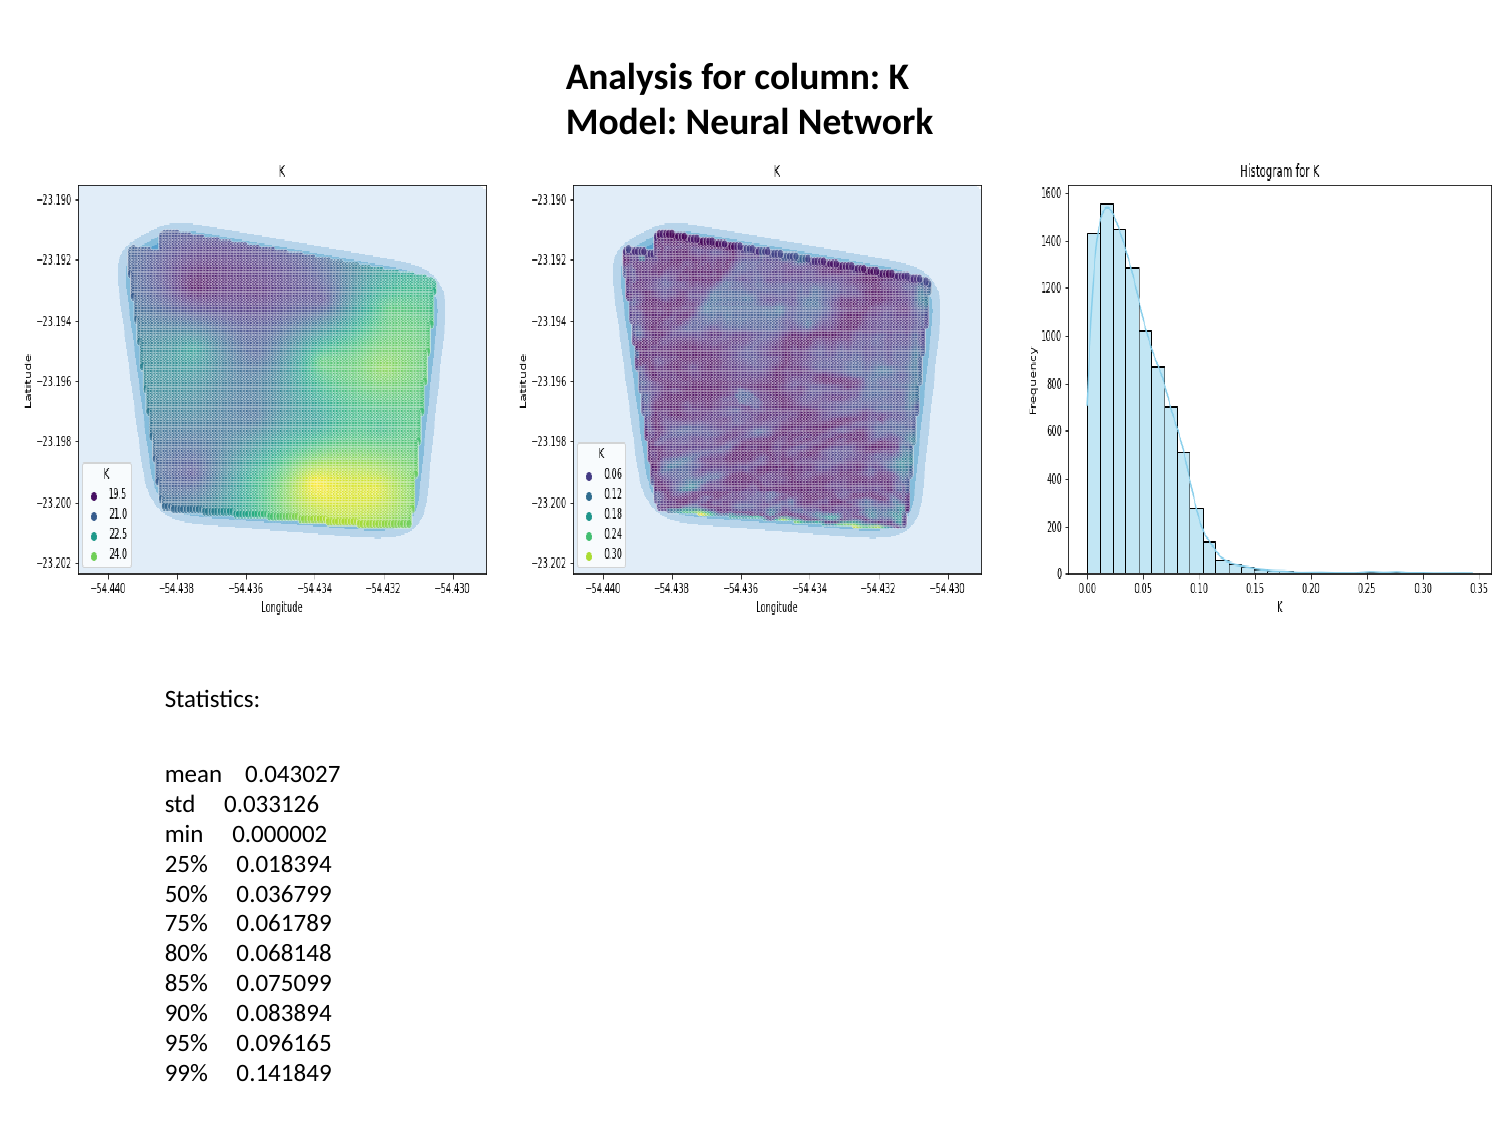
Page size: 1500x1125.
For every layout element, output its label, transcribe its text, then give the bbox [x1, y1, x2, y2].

picture [14, 149, 496, 631]
text_box Statistics: mean 0.043027 std 0.033126 min 0.000002 25% 0.018394 50% 0.036799 75% 0.061789 80% 0.068148 85% 0.075099 90% 0.083894 95% 0.096165 99% 0.141849 [149, 674, 1500, 1094]
picture [509, 149, 991, 631]
text_box Analysis for column: K Model: Neural Network [551, 0, 949, 148]
picture [1019, 149, 1500, 631]
